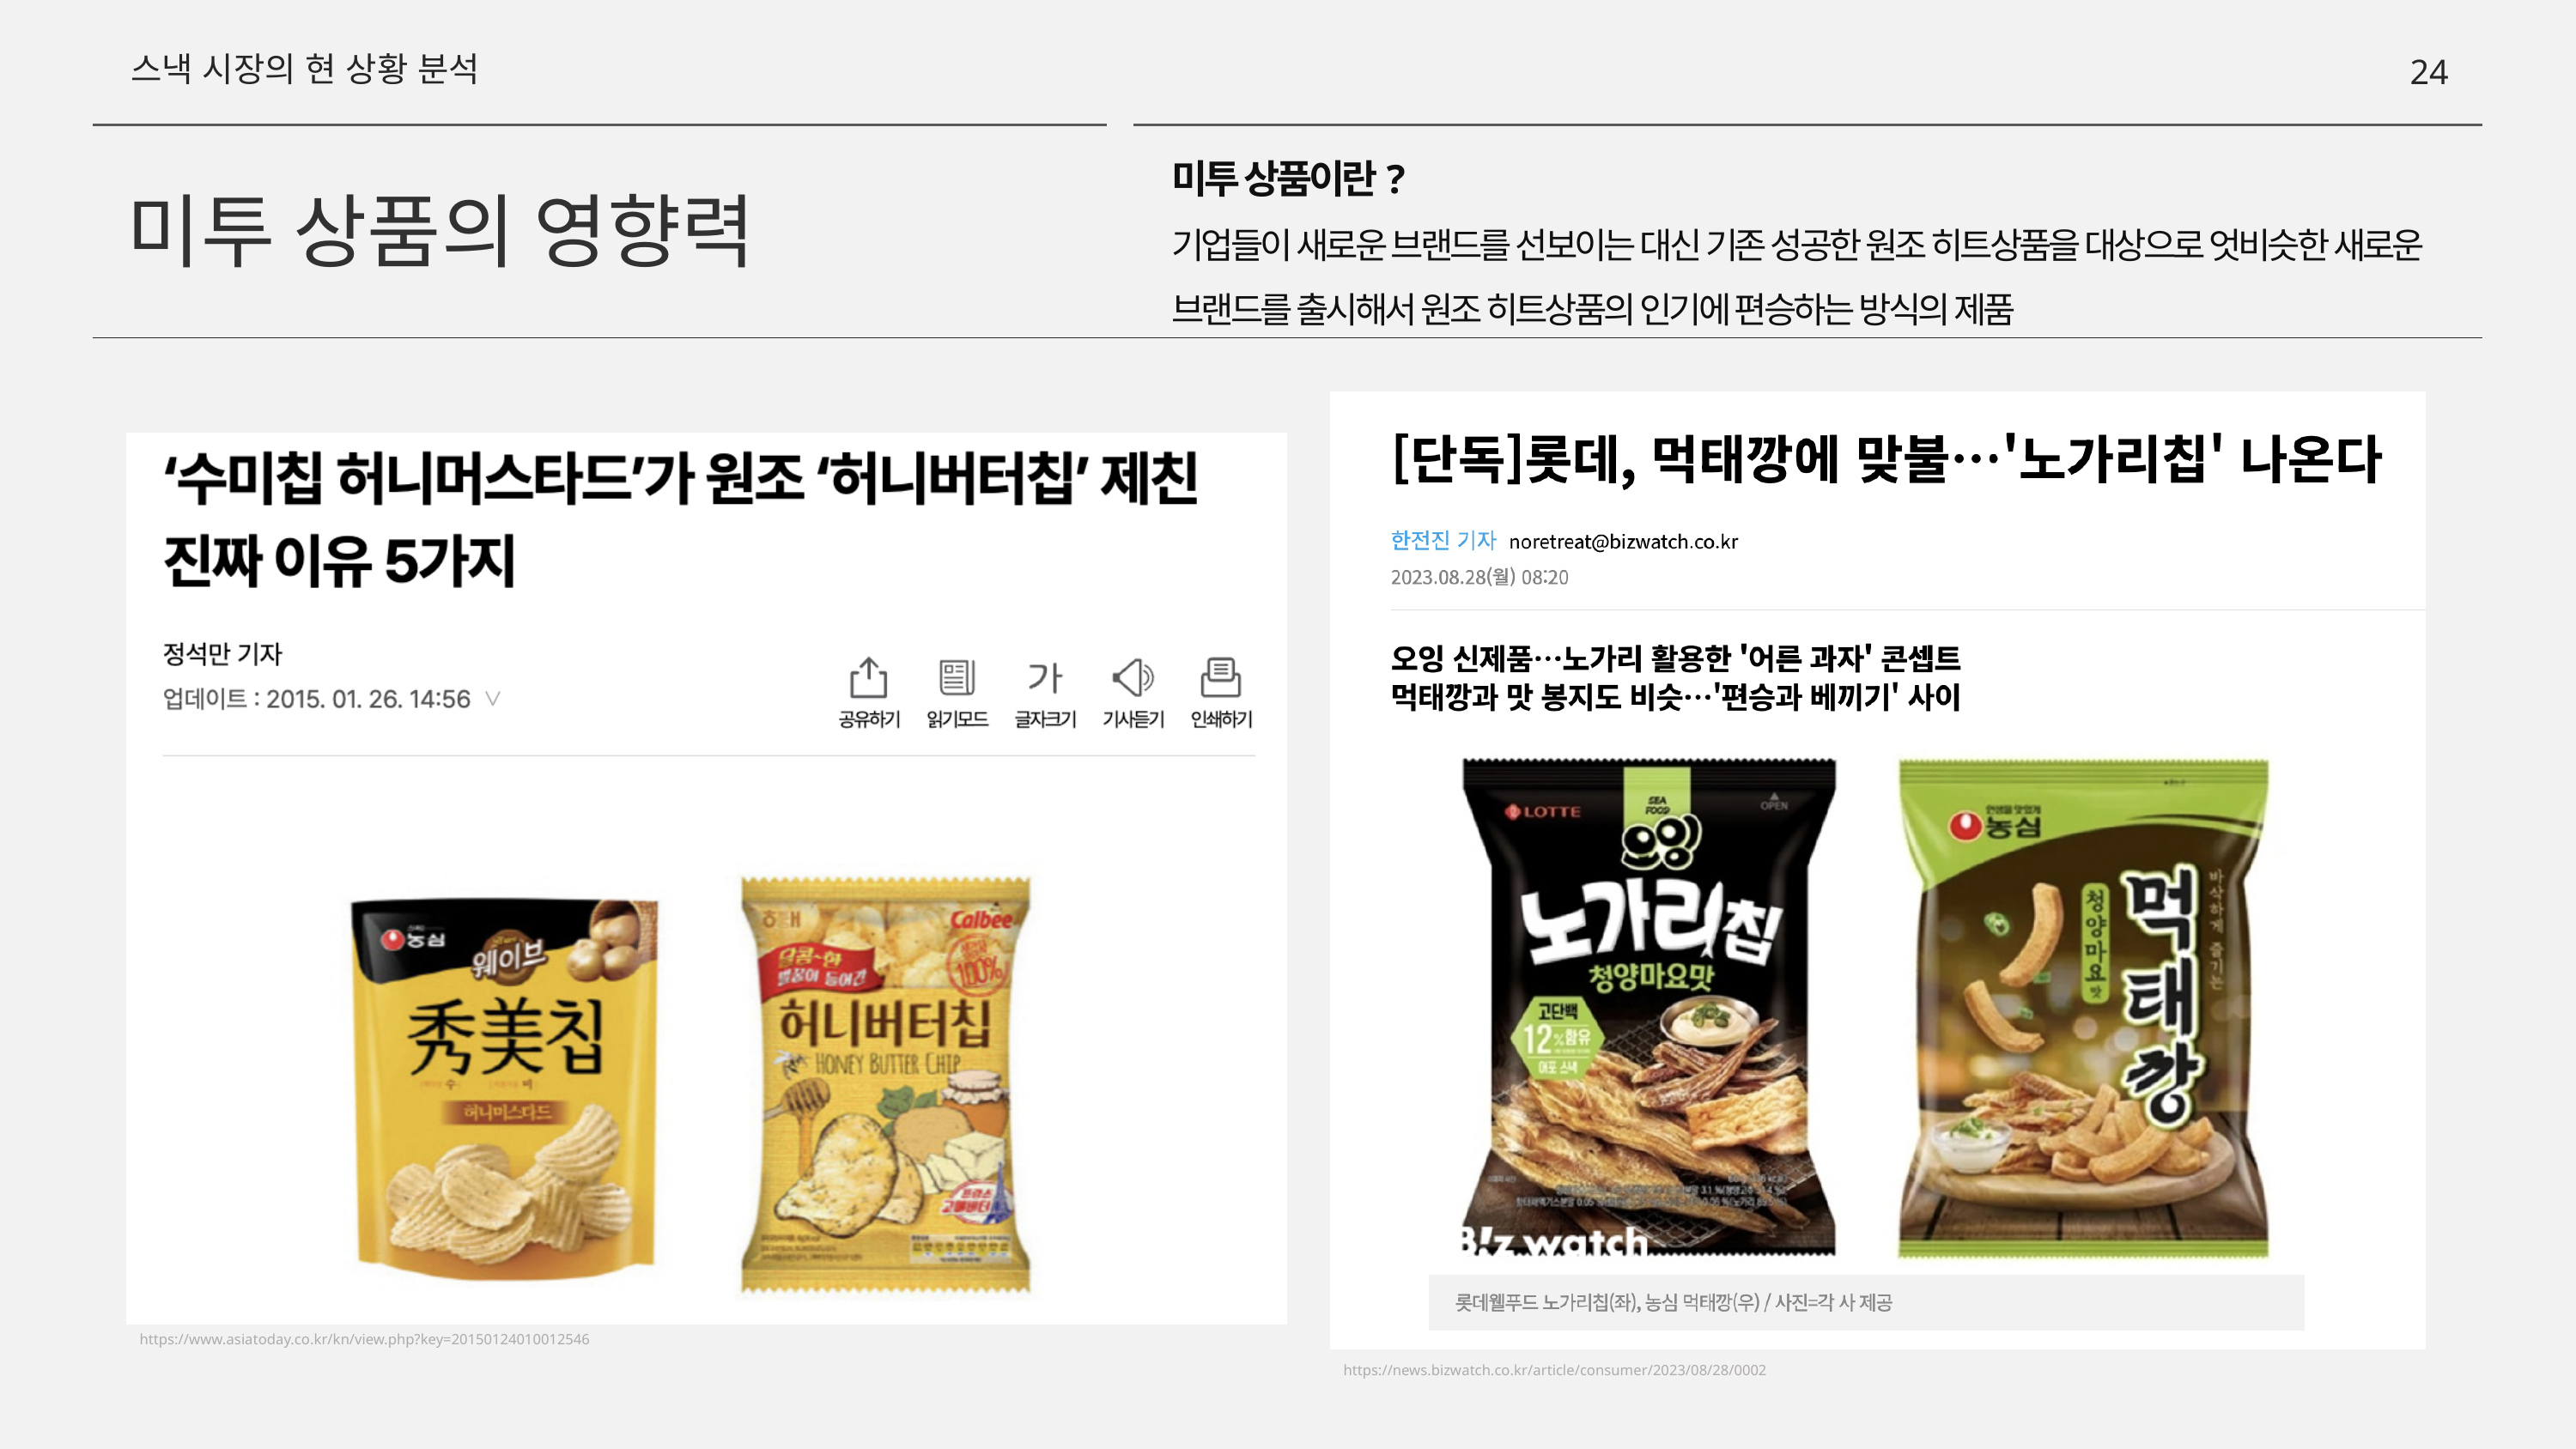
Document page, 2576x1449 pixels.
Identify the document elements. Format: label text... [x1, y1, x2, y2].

text_box 미투 상품이란? 기업들이 새로운 브랜드를 선보이는 대신 기존 성공한 원조 히트상품을 대상으로 엇비슷한 새로운 브랜드를 출시해서 원조 히트상품의 인기에 편승하는 방식의 제품 [1171, 189, 2482, 272]
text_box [126, 433, 1330, 1370]
slide_number 23 [2160, 48, 2462, 100]
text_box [1330, 391, 2576, 1385]
text_box 미투 상품의 영향력 [126, 159, 1042, 297]
footer 스낵 시장의 현 상황 분석 [118, 34, 972, 102]
